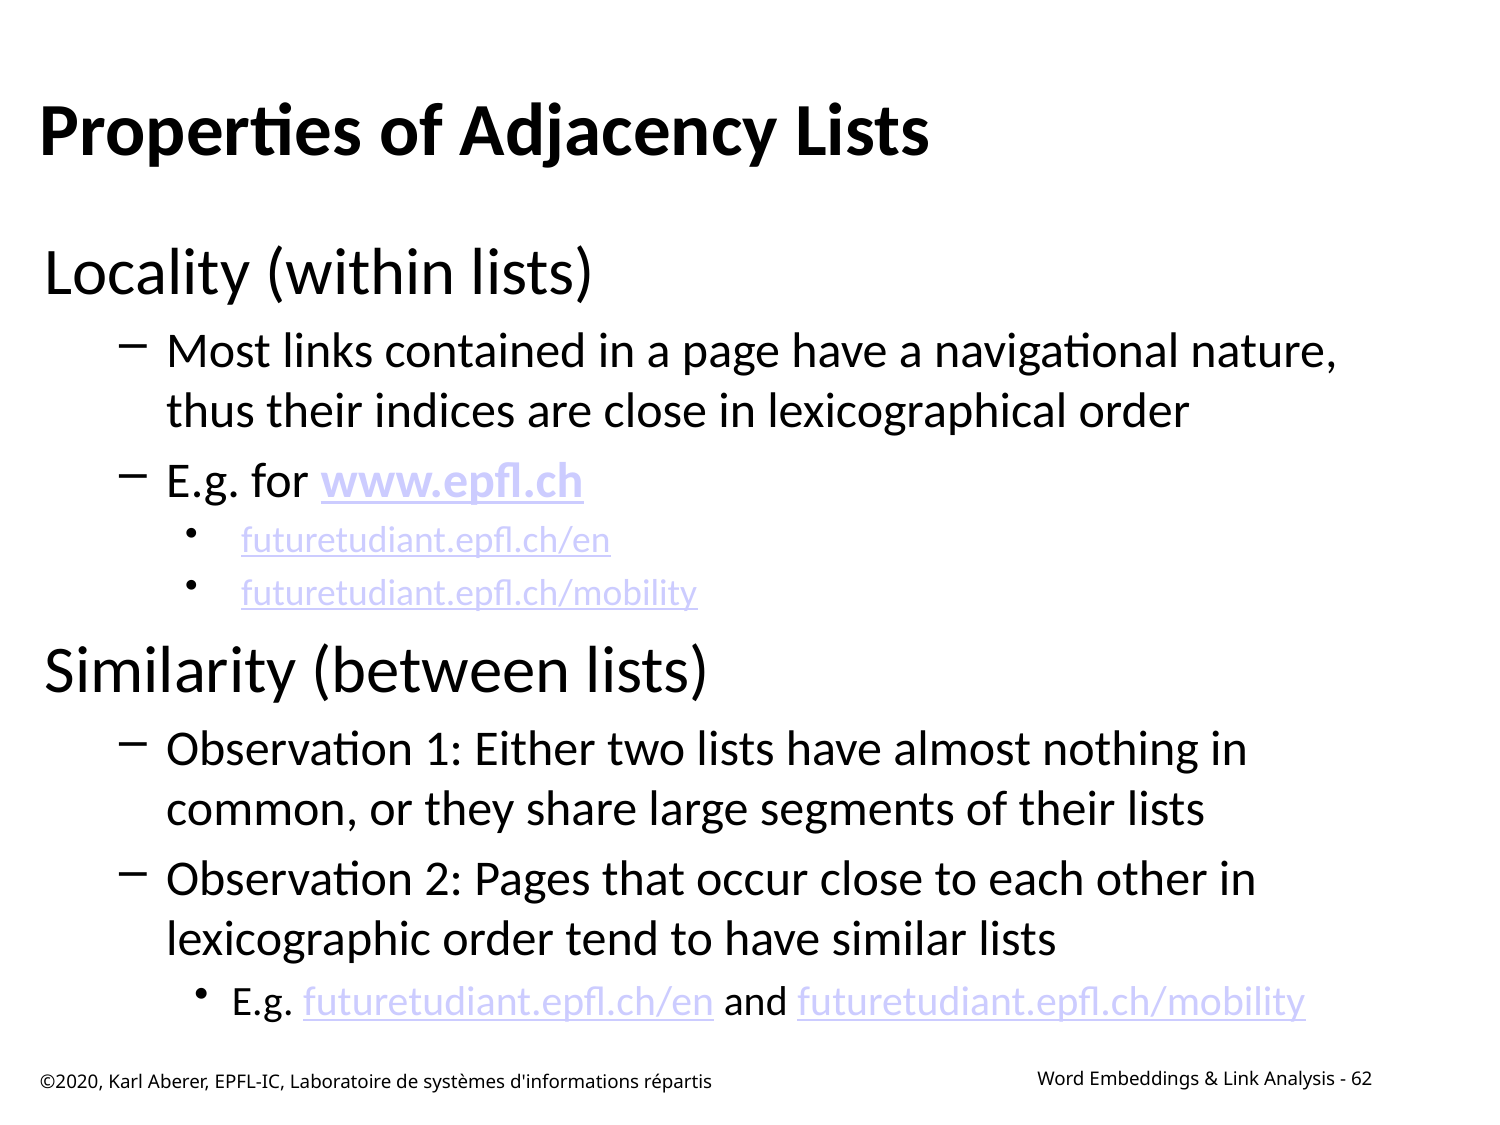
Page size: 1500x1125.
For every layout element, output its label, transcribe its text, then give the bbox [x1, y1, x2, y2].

footer ©2020, Karl Aberer, EPFL-IC, Laboratoire de systèmes d'informations répartis [24, 1062, 988, 1101]
list Locality (within lists) Most links contained in a page have a navigational nature, thus their indices are close in lexicographical order E.g. for www.epfl.ch futuretudiant.epfl.ch/en futuretudiant.epfl.ch/mobility Similarity (between lists) Observation 1: Either two lists have almost nothing in common, or they share large segments of their lists Observation 2: Pages that occur close to each other in lexicographic order tend to have similar lists E.g. futuretudiant.epfl.ch/en and futuretudiant.epfl.ch/mobility [29, 219, 1393, 1046]
title Properties of Adjacency Lists [24, 49, 1388, 201]
